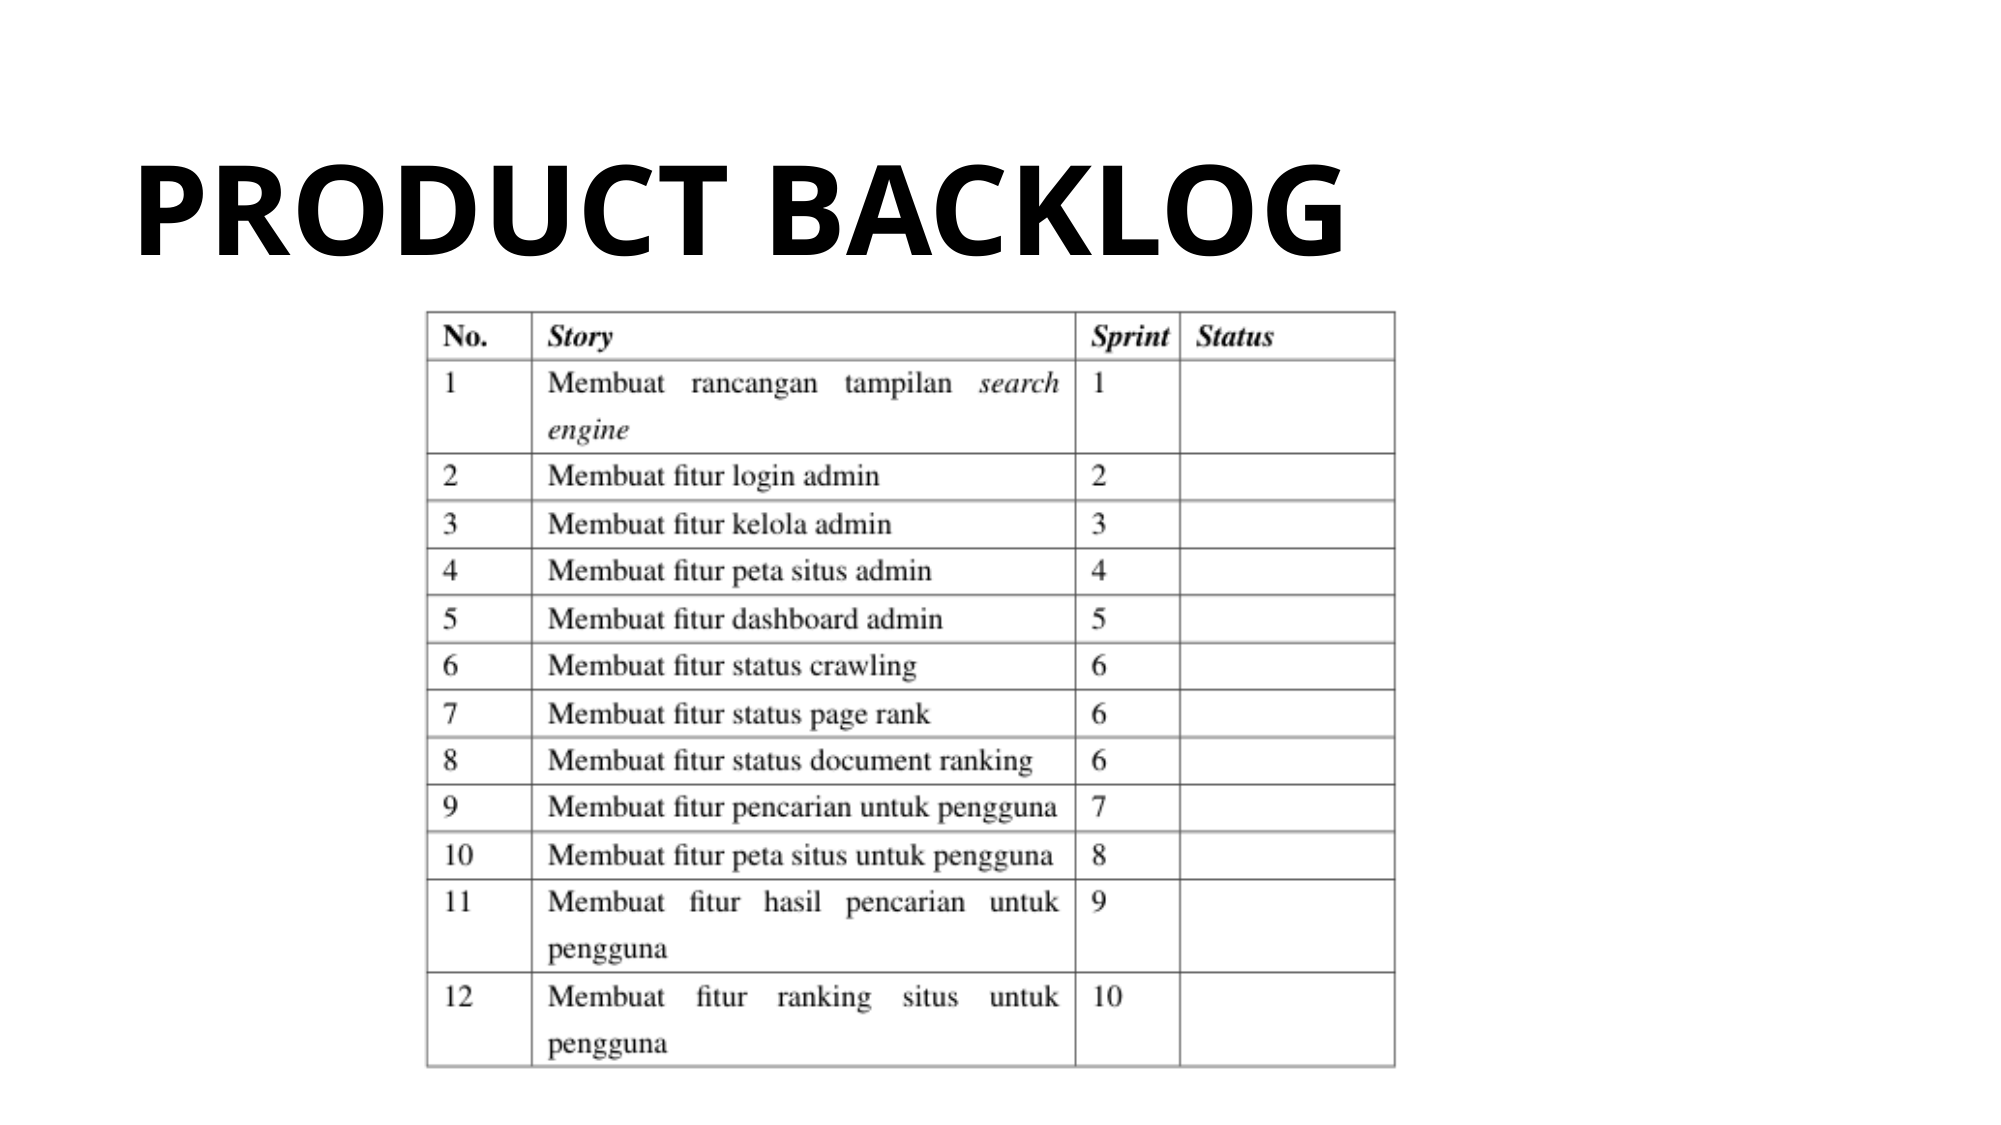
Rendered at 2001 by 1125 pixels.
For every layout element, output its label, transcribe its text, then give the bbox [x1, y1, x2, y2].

text_box PRODUCT BACKLOG [115, 123, 1914, 288]
picture [352, 289, 1416, 1080]
